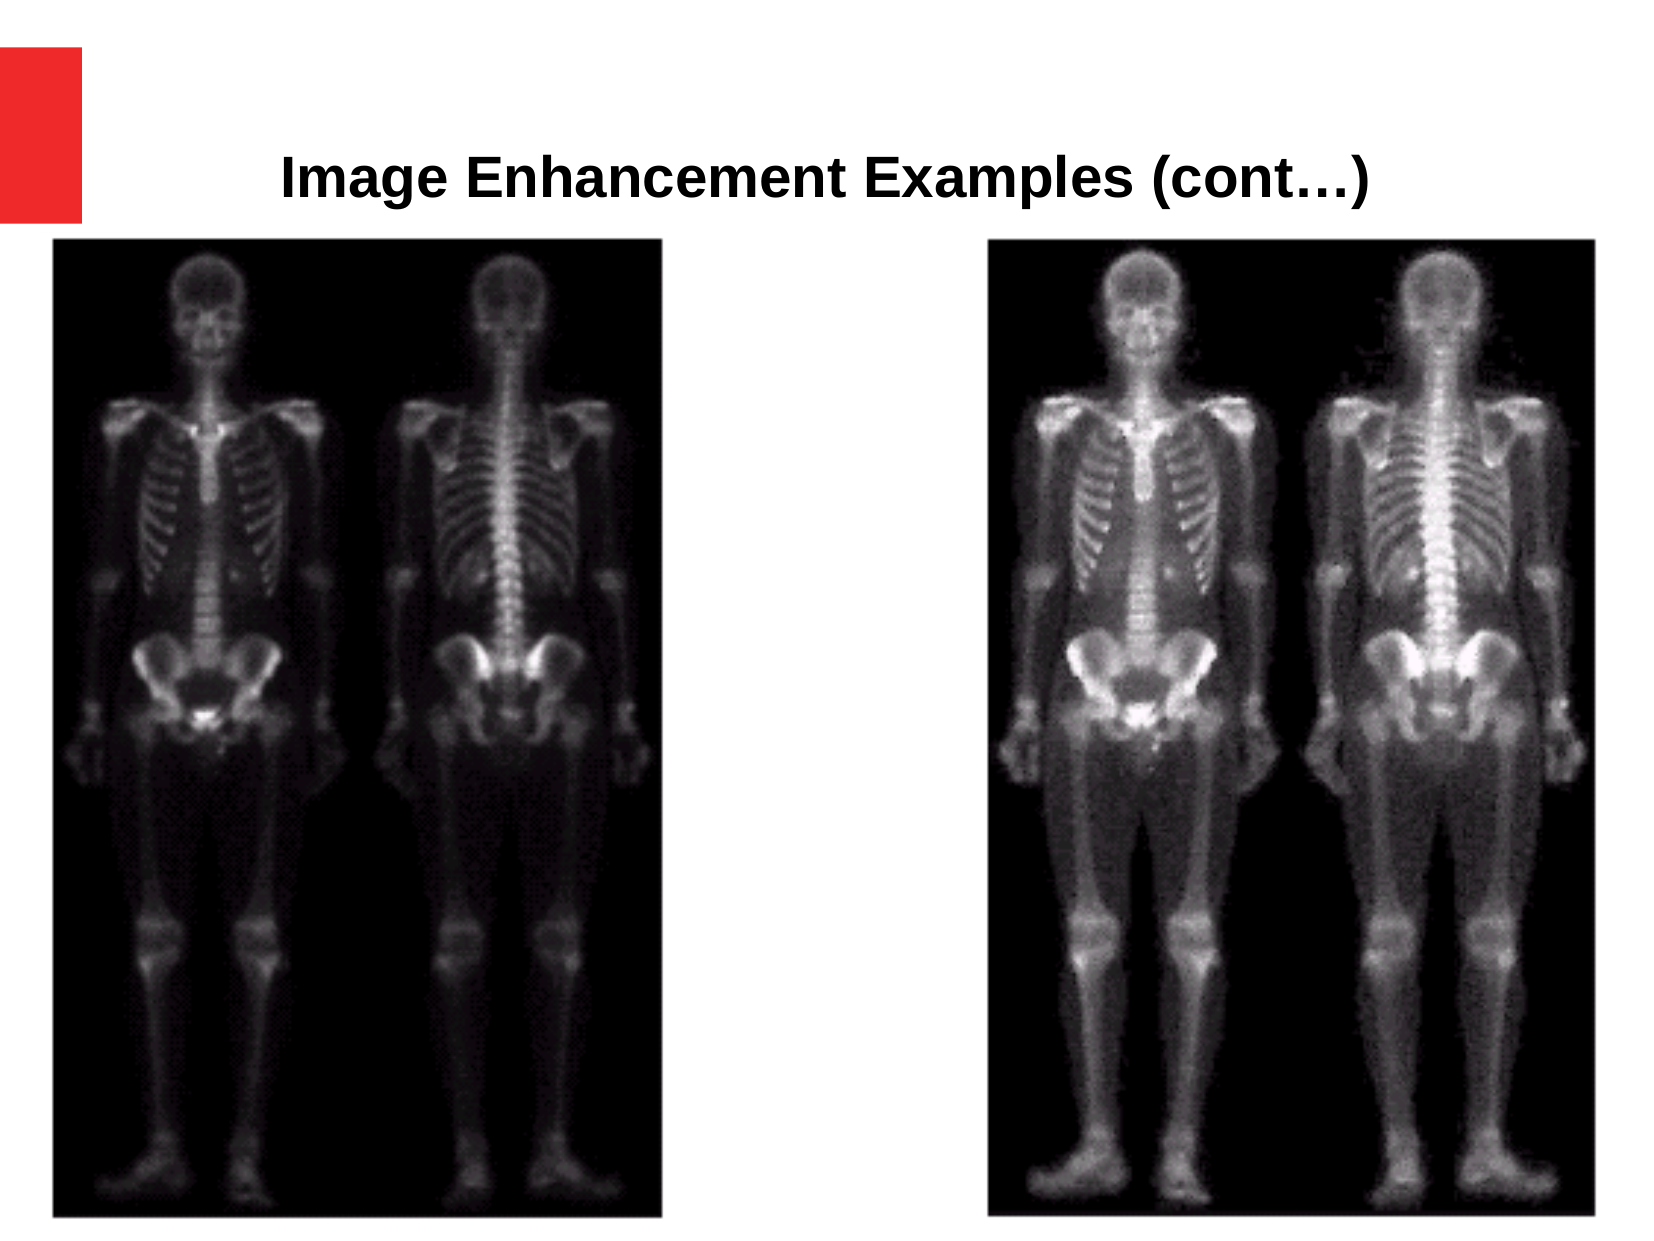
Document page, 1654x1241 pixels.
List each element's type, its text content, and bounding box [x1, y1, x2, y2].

picture [980, 231, 1605, 1229]
picture [42, 231, 667, 1228]
text_box Image Enhancement Examples (cont…) [82, 61, 1571, 288]
